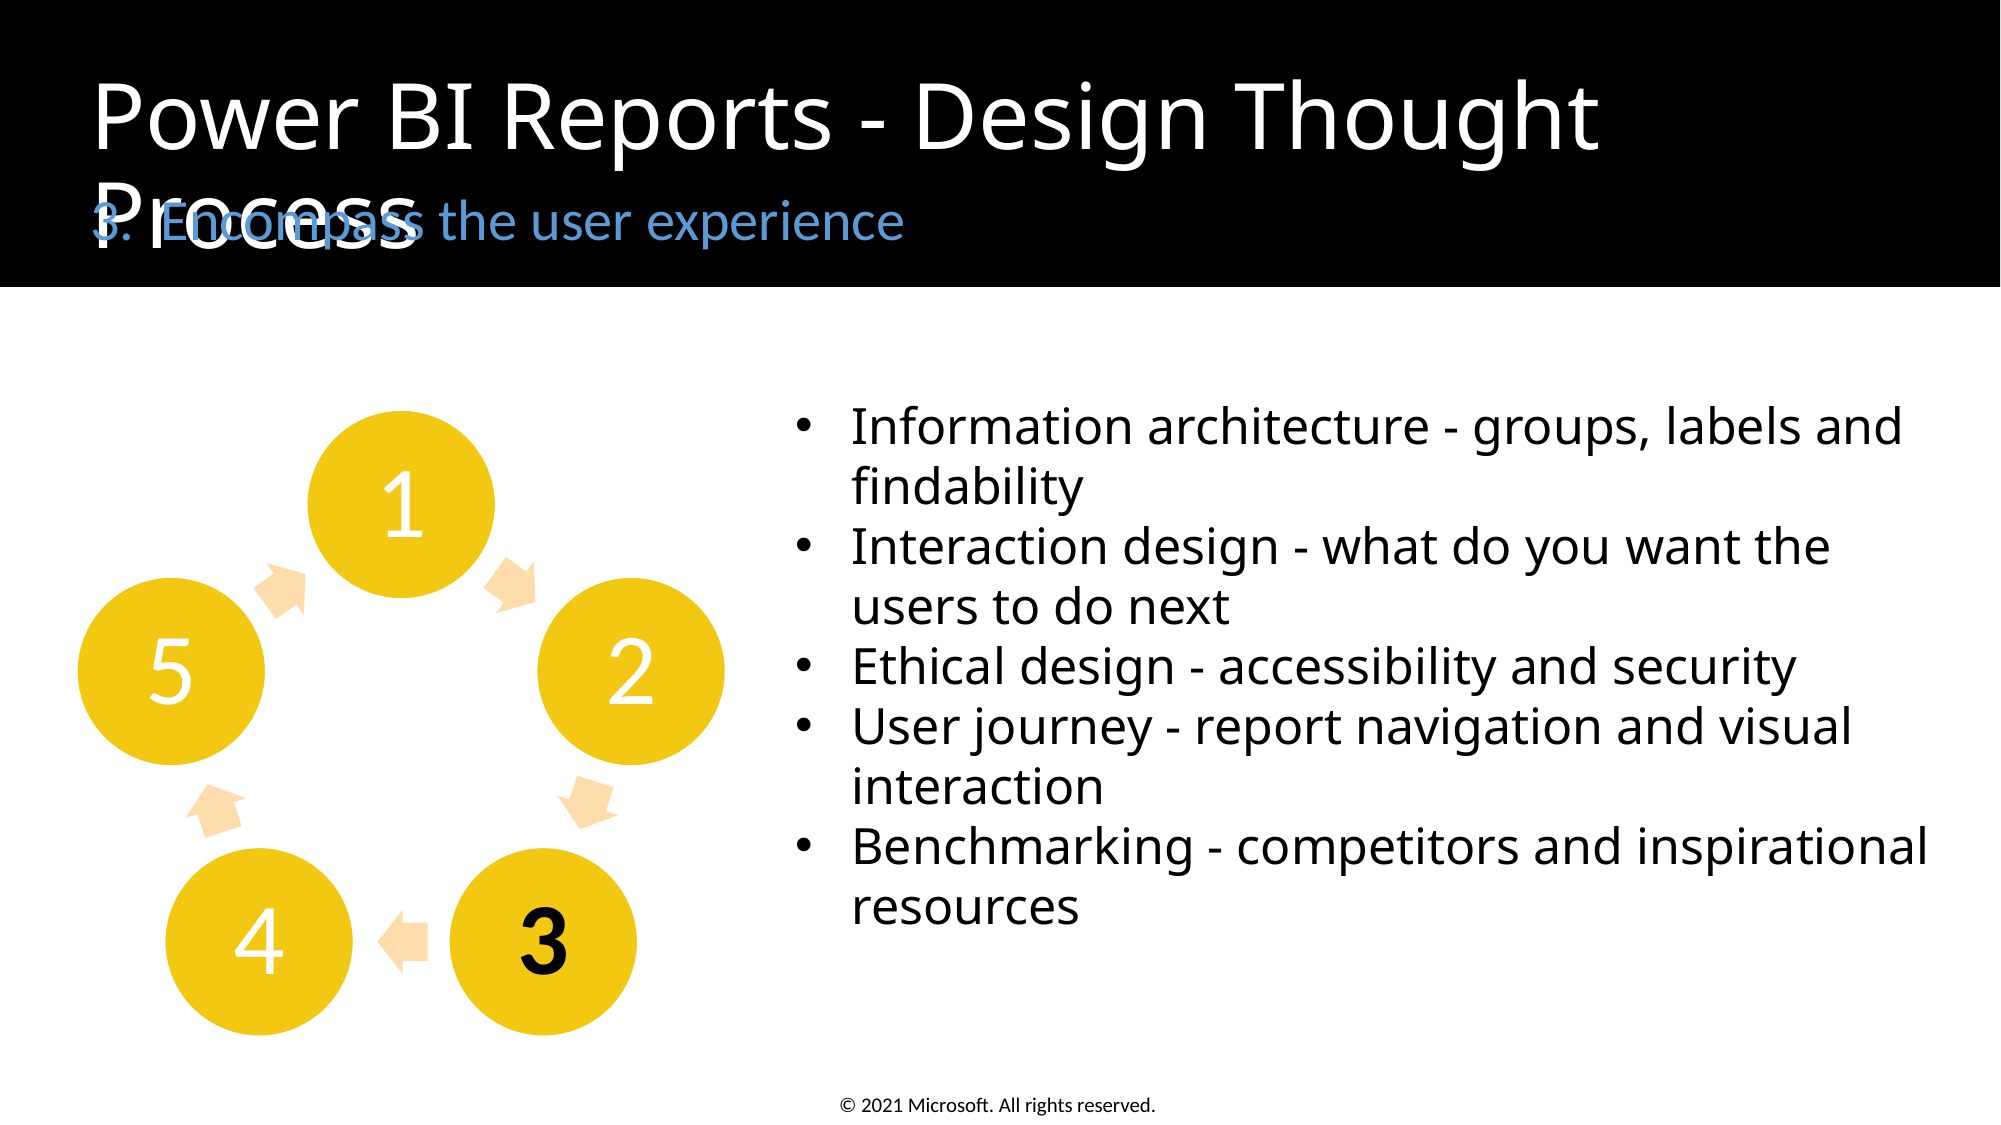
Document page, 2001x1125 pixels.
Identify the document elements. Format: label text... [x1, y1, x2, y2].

title Power BI Reports - Design Thought Process [75, 63, 1919, 177]
list 3. Encompass the user experience [75, 177, 1919, 266]
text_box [0, 409, 837, 1037]
text_box Information architecture - groups, labels and findability Interaction design - what do you want the users to do next Ethical design - accessibility and security User journey - report navigation and visual interaction Benchmarking - competitors and inspirational resources [780, 387, 1960, 943]
footer © 2021 Microsoft. All rights reserved. [662, 1084, 1338, 1123]
